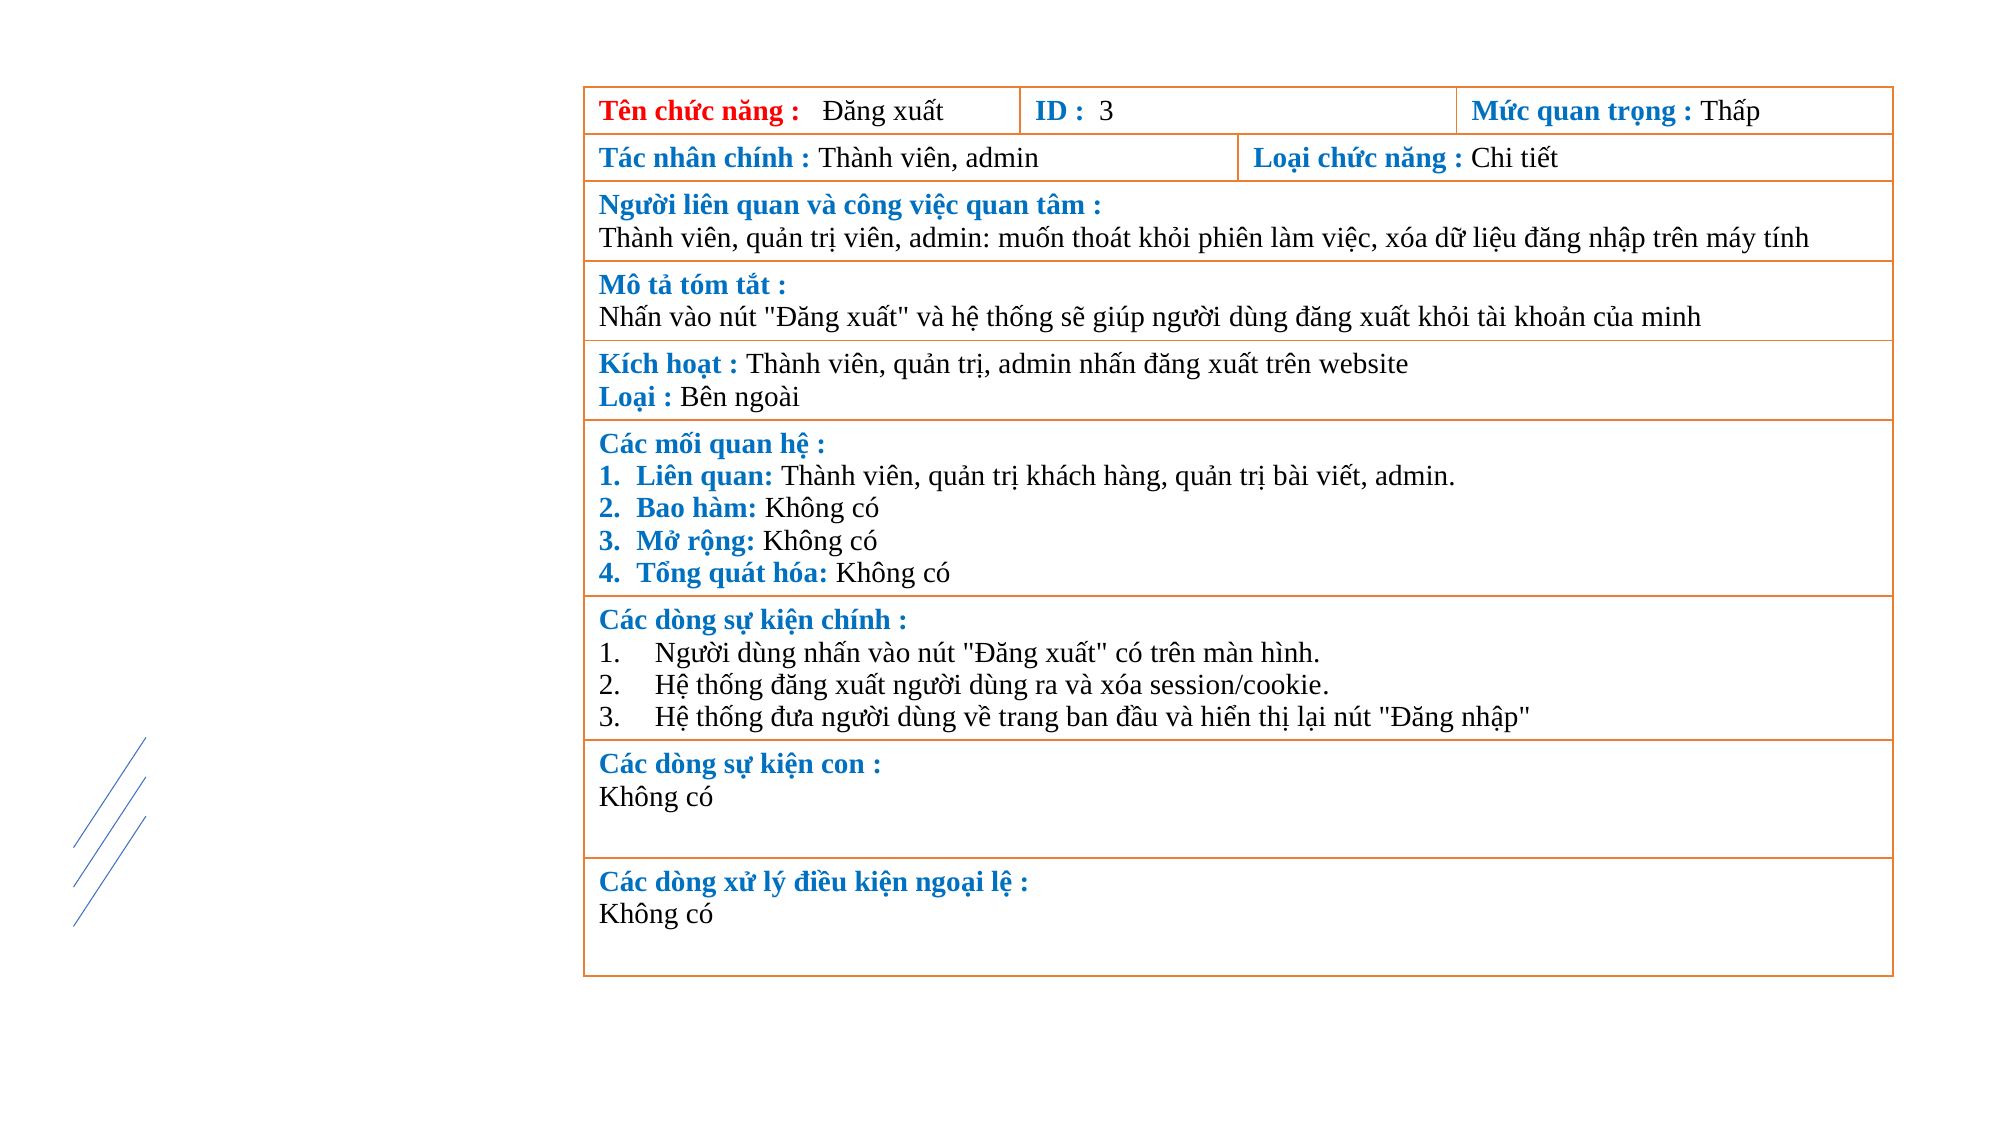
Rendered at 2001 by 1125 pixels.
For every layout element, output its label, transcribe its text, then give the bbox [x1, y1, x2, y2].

table_cell Các dòng xử lý điều kiện ngoại lệ : Không có [585, 859, 1892, 975]
table_header Mức quan trọng : Thấp [1457, 88, 1892, 133]
table_cell Các dòng sự kiện con : Không có [585, 741, 1892, 857]
table_header Tên chức năng : Đăng xuất [585, 88, 1019, 133]
table_header ID : 3 [1021, 88, 1456, 133]
table_cell Các dòng sự kiện chính : Người dùng nhấn vào nút "Đăng xuất" có trên màn hình. Hệ thống đăng xuất người dùng ra và xóa session/cookie. Hệ thống đưa người dùng về trang ban đầu và hiển thị lại nút "Đăng nhập" [585, 597, 1892, 739]
table_cell Mô tả tóm tắt : Nhấn vào nút "Đăng xuất" và hệ thống sẽ giúp người dùng đăng xuất khỏi tài khoản của minh [585, 262, 1892, 340]
table_cell Kích hoạt : Thành viên, quản trị, admin nhấn đăng xuất trên website Loại : Bên ngoài [585, 341, 1892, 419]
table_cell Người liên quan và công việc quan tâm : Thành viên, quản trị viên, admin: muốn thoát khỏi phiên làm việc, xóa dữ liệu đăng nhập trên máy tính [585, 182, 1892, 260]
table_cell Tác nhân chính : Thành viên, admin [585, 135, 1237, 180]
table_cell Loại chức năng : Chi tiết [1239, 135, 1892, 180]
table_cell Các mối quan hệ : Liên quan: Thành viên, quản trị khách hàng, quản trị bài viết, admin. Bao hàm: Không có Mở rộng: Không có Tổng quát hóa: Không có [585, 421, 1892, 595]
